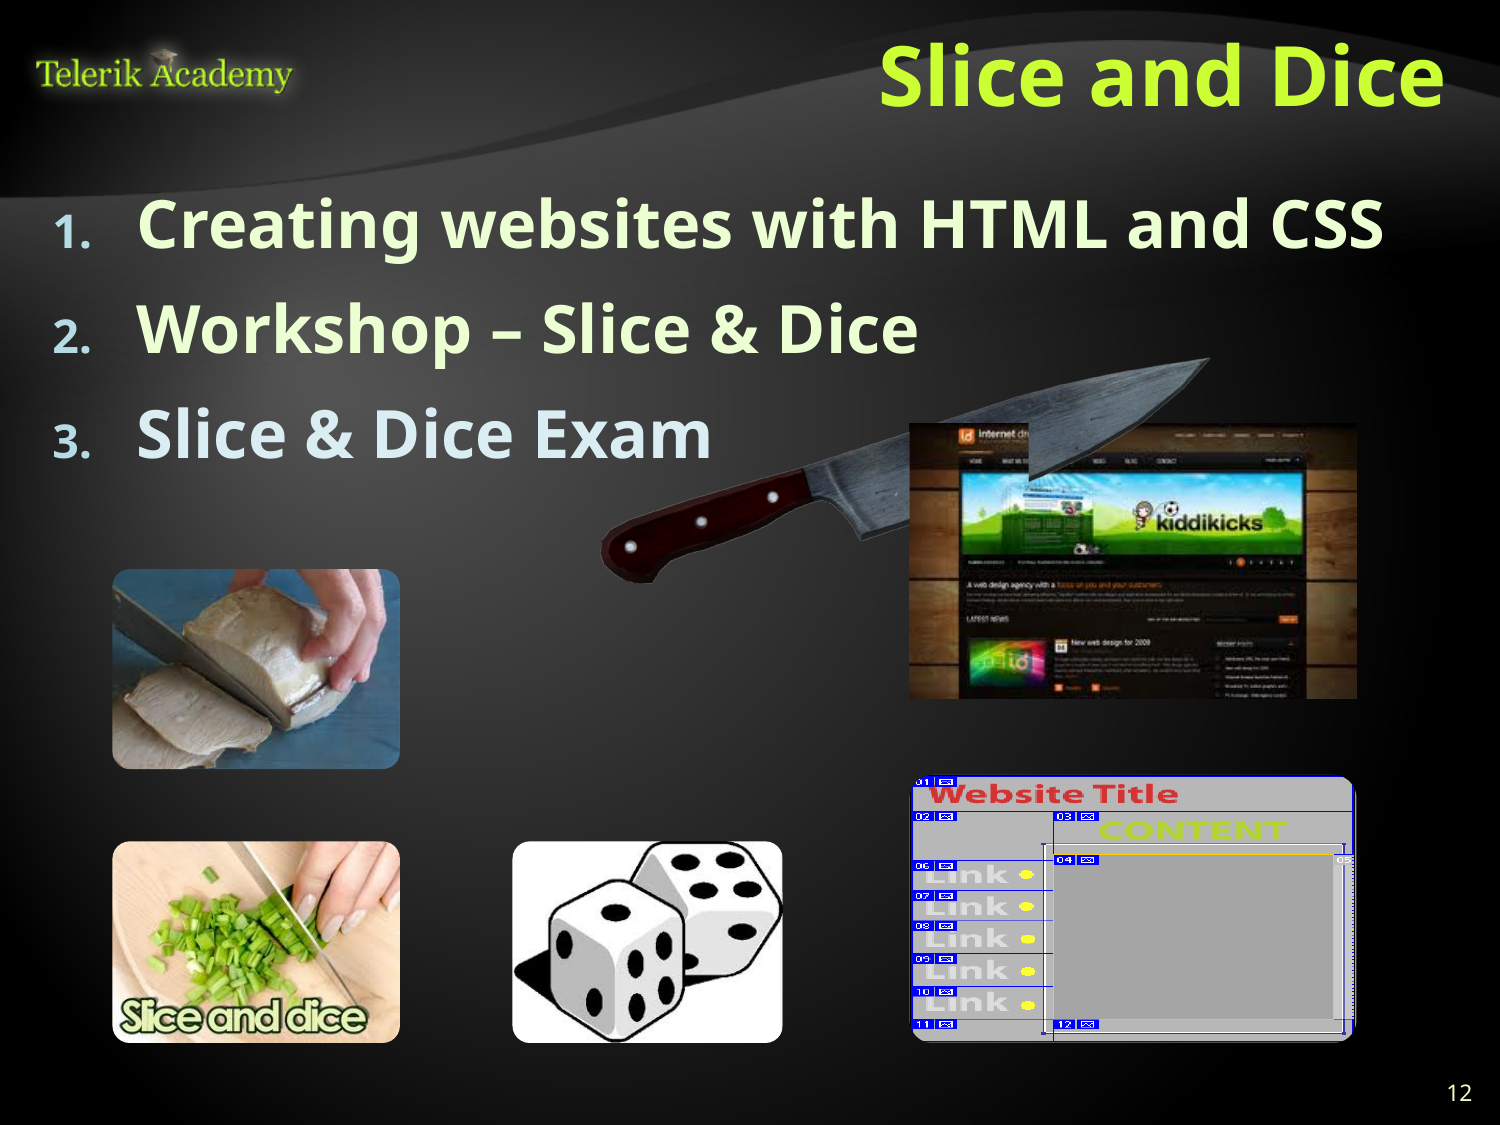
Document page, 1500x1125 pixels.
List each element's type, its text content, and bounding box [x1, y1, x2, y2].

slide_number 12 [1412, 1074, 1488, 1113]
title Slice and Dice [300, 12, 1463, 150]
list Creating websites with HTML and CSS Workshop – Slice & Dice Slice & Dice Exam [37, 174, 1463, 1063]
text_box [618, 235, 1357, 699]
picture [0, 0, 1500, 1125]
